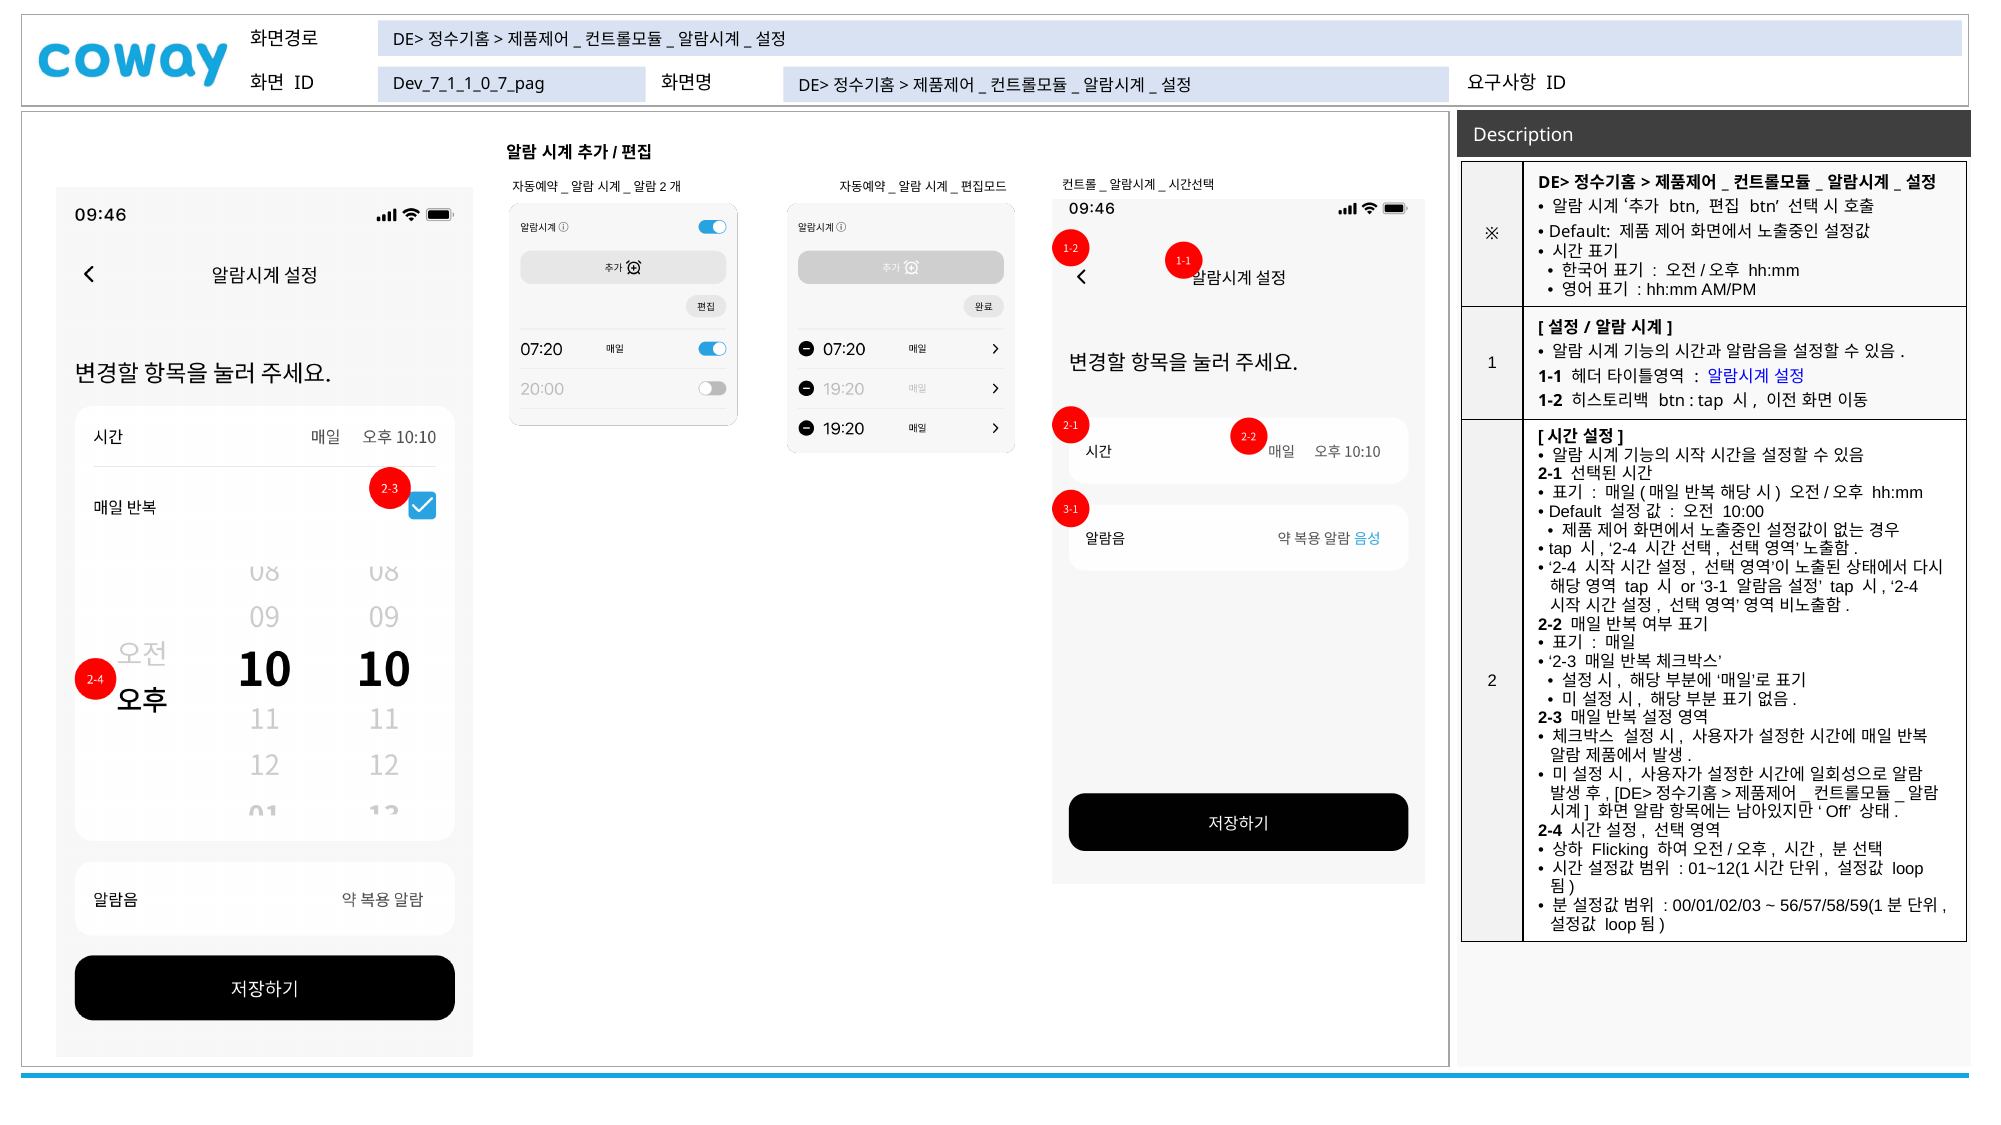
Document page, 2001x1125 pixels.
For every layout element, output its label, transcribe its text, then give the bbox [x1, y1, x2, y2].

picture [34, 38, 232, 92]
table_cell [설정/알람 시계] • 알람 시계 기능의 시간과 알람음을 설정할 수 있음. 1-1 헤더 타이틀영역 : 알람시계 설정 1-2 히스토리백 btn : tap 시, 이전 화면 이동 [1524, 307, 1966, 419]
text_box 자동예약_알람 시계_편집모드 [824, 171, 1162, 201]
table_cell 2 [1462, 420, 1522, 941]
list Dev_7_1_1_0_7_pag [377, 66, 646, 103]
text_box 알람 시계 추가/편집 [491, 133, 809, 169]
list DE>정수기홈>제품제어_컨트롤모듈_알람시계_설정 [783, 66, 1449, 103]
table_cell 1 [1462, 307, 1522, 419]
picture [509, 202, 1016, 453]
text_box 컨트롤_알람시계_시간선택 [1047, 169, 1365, 197]
table_header DE>정수기홈>제품제어_컨트롤모듈_알람시계_설정 • 알람 시계 ‘추가 btn, 편집 btn’ 선택 시 호출 • Default: 제품 제어 화면에서 노출중인 설정값 • 시간 표기 • 한국어 표기 : 오전/오후 hh:mm • 영어 표기 : hh:mm AM/PM [1524, 162, 1966, 306]
table_header ※ [1462, 162, 1522, 306]
table_cell [시간 설정] • 알람 시계 기능의 시작 시간을 설정할 수 있음 2-1 선택된 시간 • 표기 : 매일(매일 반복 해당 시) 오전/오후 hh:mm • Default 설정 값 : 오전 10:00 • 제품 제어 화면에서 노출중인 설정값이 없는 경우 • tap 시, ‘2-4 시간 선택, 선택 영역’ 노출함. • ‘2-4 시작 시간 설정, 선택 영역’이 노출된 상태에서 다시 해당 영역 tap 시 or ‘3-1 알람음 설정’ tap 시, ‘2-4 시작 시간 설정, 선택 영역’ 영역 비노출함. 2-2 매일 반복 여부 표기 • 표기 : 매일 • ‘2-3 매일 반복 체크박스’ • 설정 시, 해당 부분에 ‘매일’로 표기 • 미 설정 시, 해당 부분 표기 없음. 2-3 매일 반복 설정 영역 • 체크박스 설정 시, 사용자가 설정한 시간에 매일 반복 알람 제품에서 발생. • 미 설정 시, 사용자가 설정한 시간에 일회성으로 알람 발생 후, [DE>정수기홈>제품제어_컨트롤모듈_알람 시계] 화면 알람 항목에는 남아있지만 ‘Off’ 상태. 2-4 시간 설정, 선택 영역 • 상하 Flicking 하여 오전/오후, 시간, 분 선택 • 시간 설정값 범위 : 01~12(1시간 단위, 설정값 loop됨) • 분 설정값 범위 : 00/01/02/03 ~ 56/57/58/59(1분 단위, 설정값 loop됨) [1524, 420, 1966, 941]
list DE>정수기홈>제품제어_컨트롤모듈_알람시계_설정 [378, 20, 1962, 56]
text_box 자동예약_알람 시계_알람2개 [497, 171, 824, 201]
picture [1051, 199, 1425, 884]
picture [56, 187, 473, 1057]
